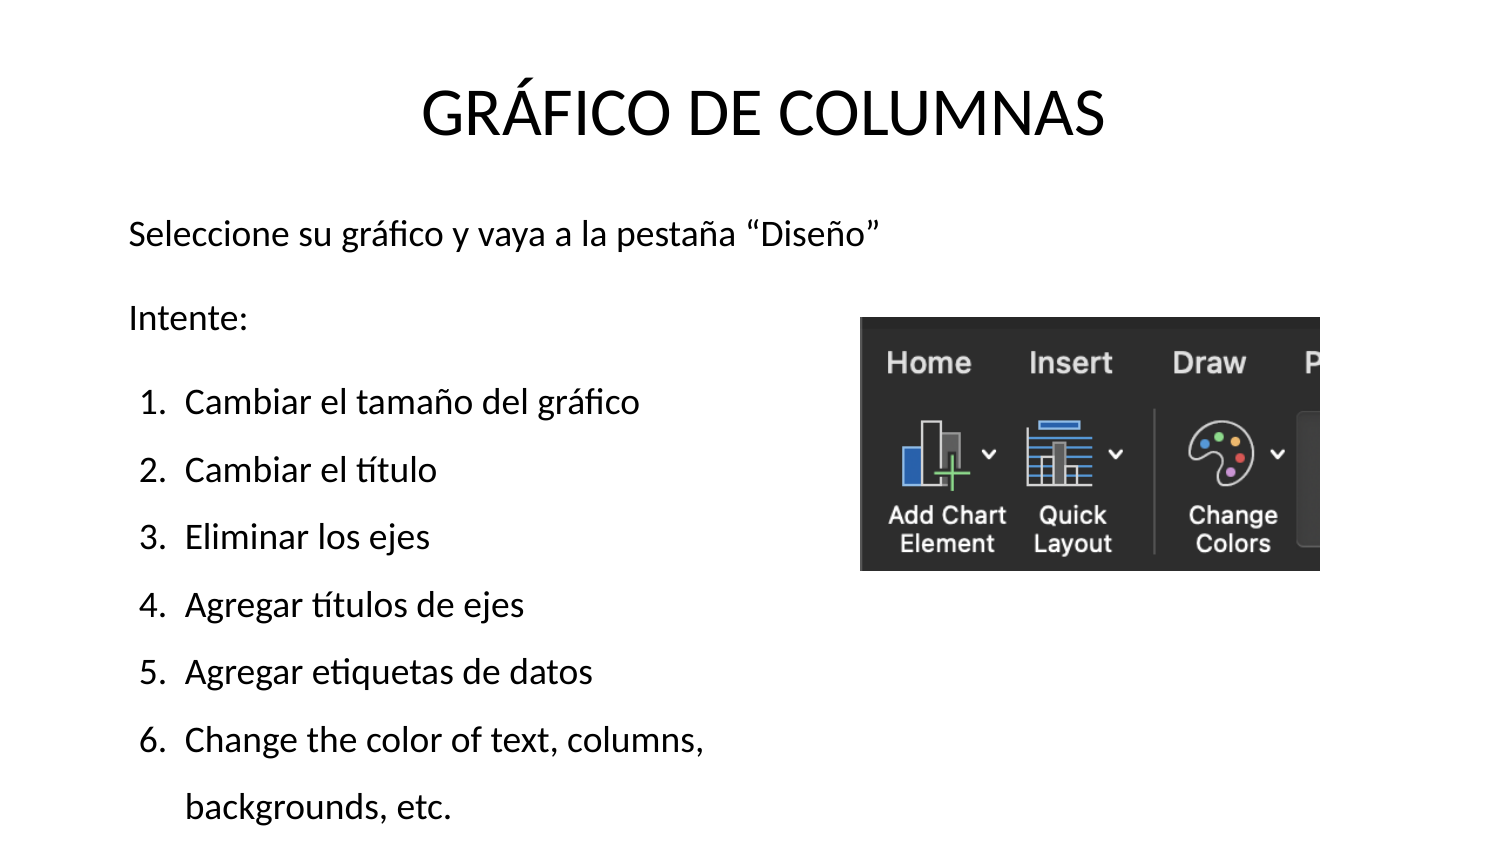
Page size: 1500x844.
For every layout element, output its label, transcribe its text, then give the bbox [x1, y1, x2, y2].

text_box Seleccione su gráfico y vaya a la pestaña “Diseño” Intente: Cambiar el tamaño del gráfico Cambiar el título Eliminar los ejes Agregar títulos de ejes Agregar etiquetas de datos Change the color of text, columns, backgrounds, etc. [117, 175, 913, 839]
picture [860, 317, 1320, 571]
title GRÁFICO DE COLUMNAS [117, 66, 1412, 160]
